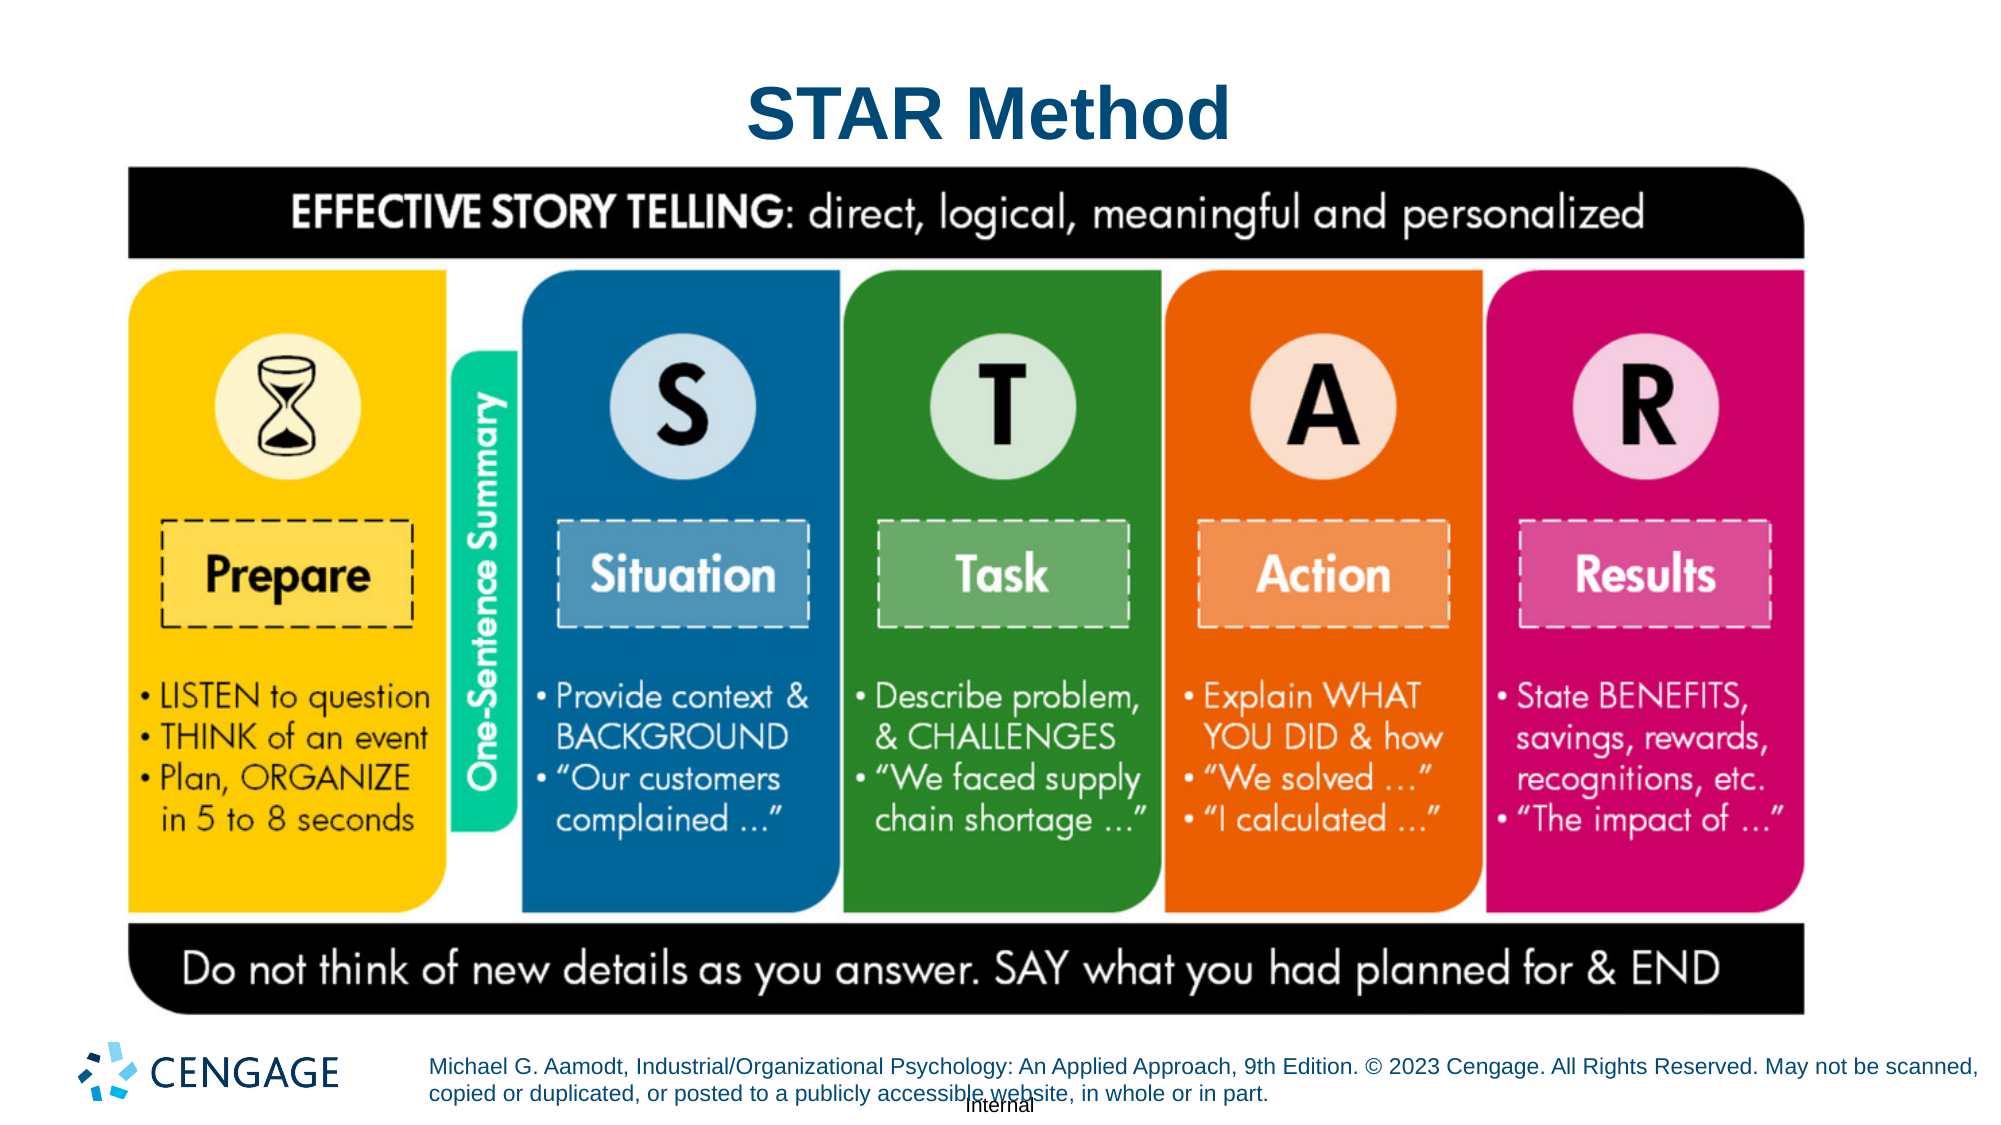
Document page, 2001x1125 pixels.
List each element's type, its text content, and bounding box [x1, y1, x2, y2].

picture [103, 145, 1829, 1017]
title STAR Method [137, 59, 1863, 171]
picture [78, 1042, 338, 1101]
